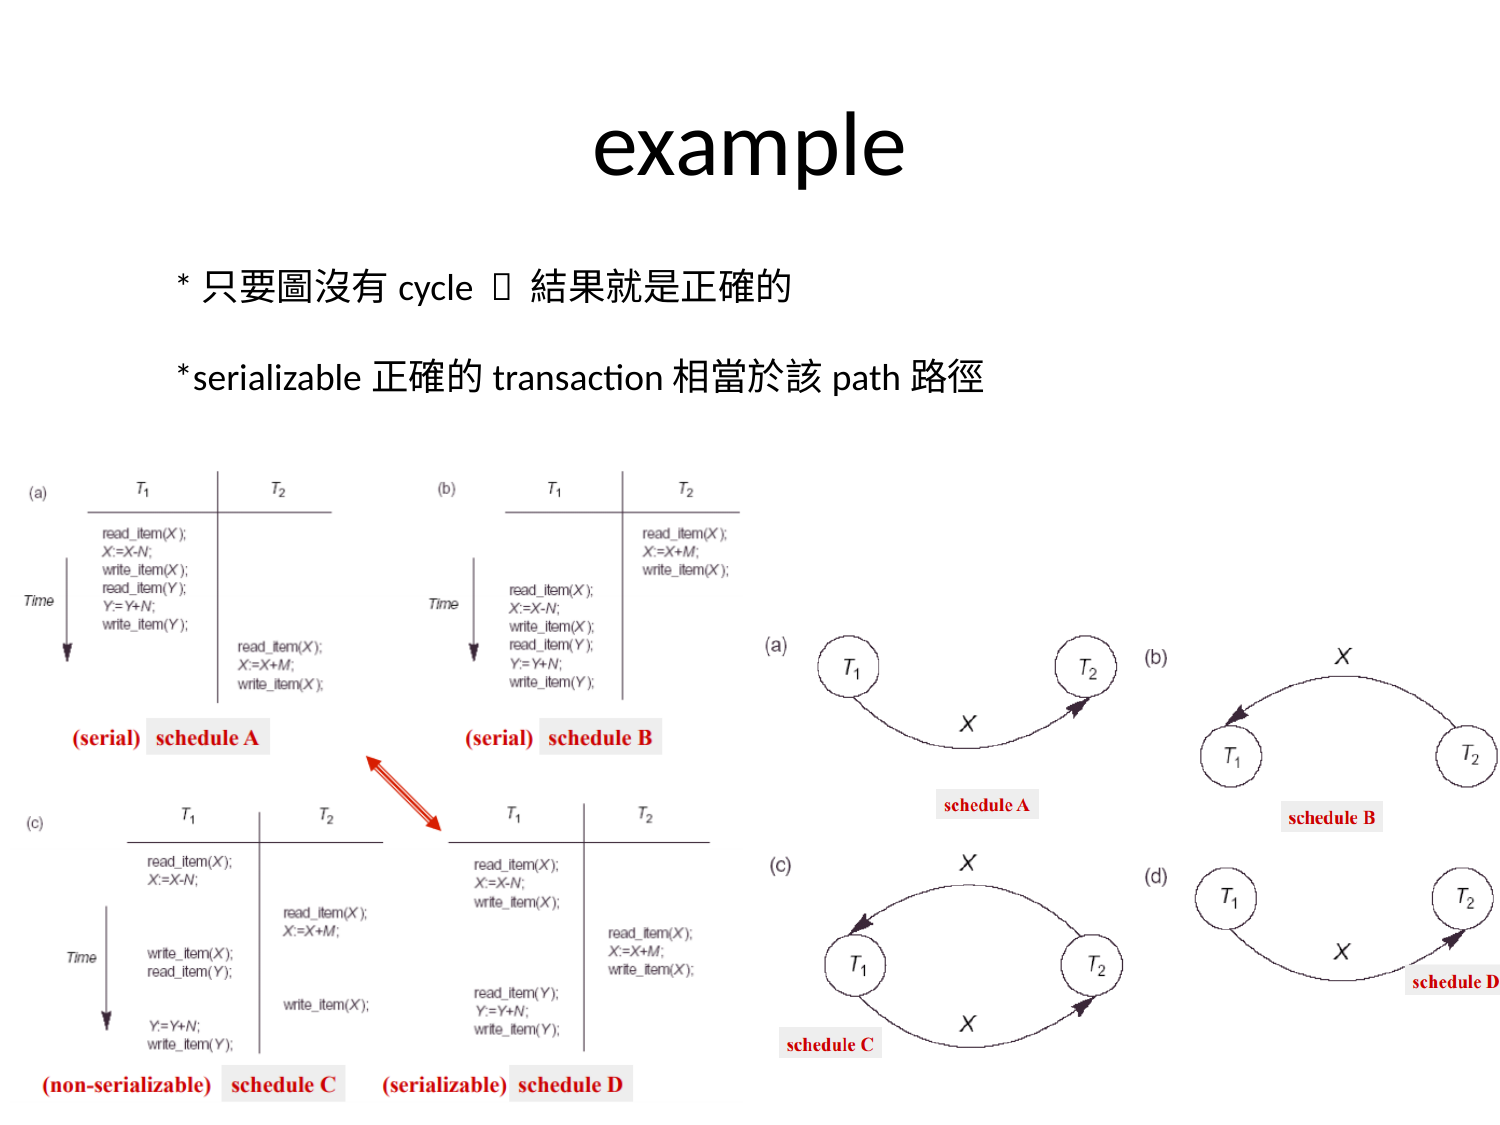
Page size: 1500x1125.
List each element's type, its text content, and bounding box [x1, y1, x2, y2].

text_box *只要圖沒有cycle  結果就是正確的 *serializable正確的transaction相當於該path路徑 [159, 255, 1365, 405]
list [749, 597, 1500, 1069]
picture [4, 467, 744, 1107]
title example [75, 45, 1425, 233]
